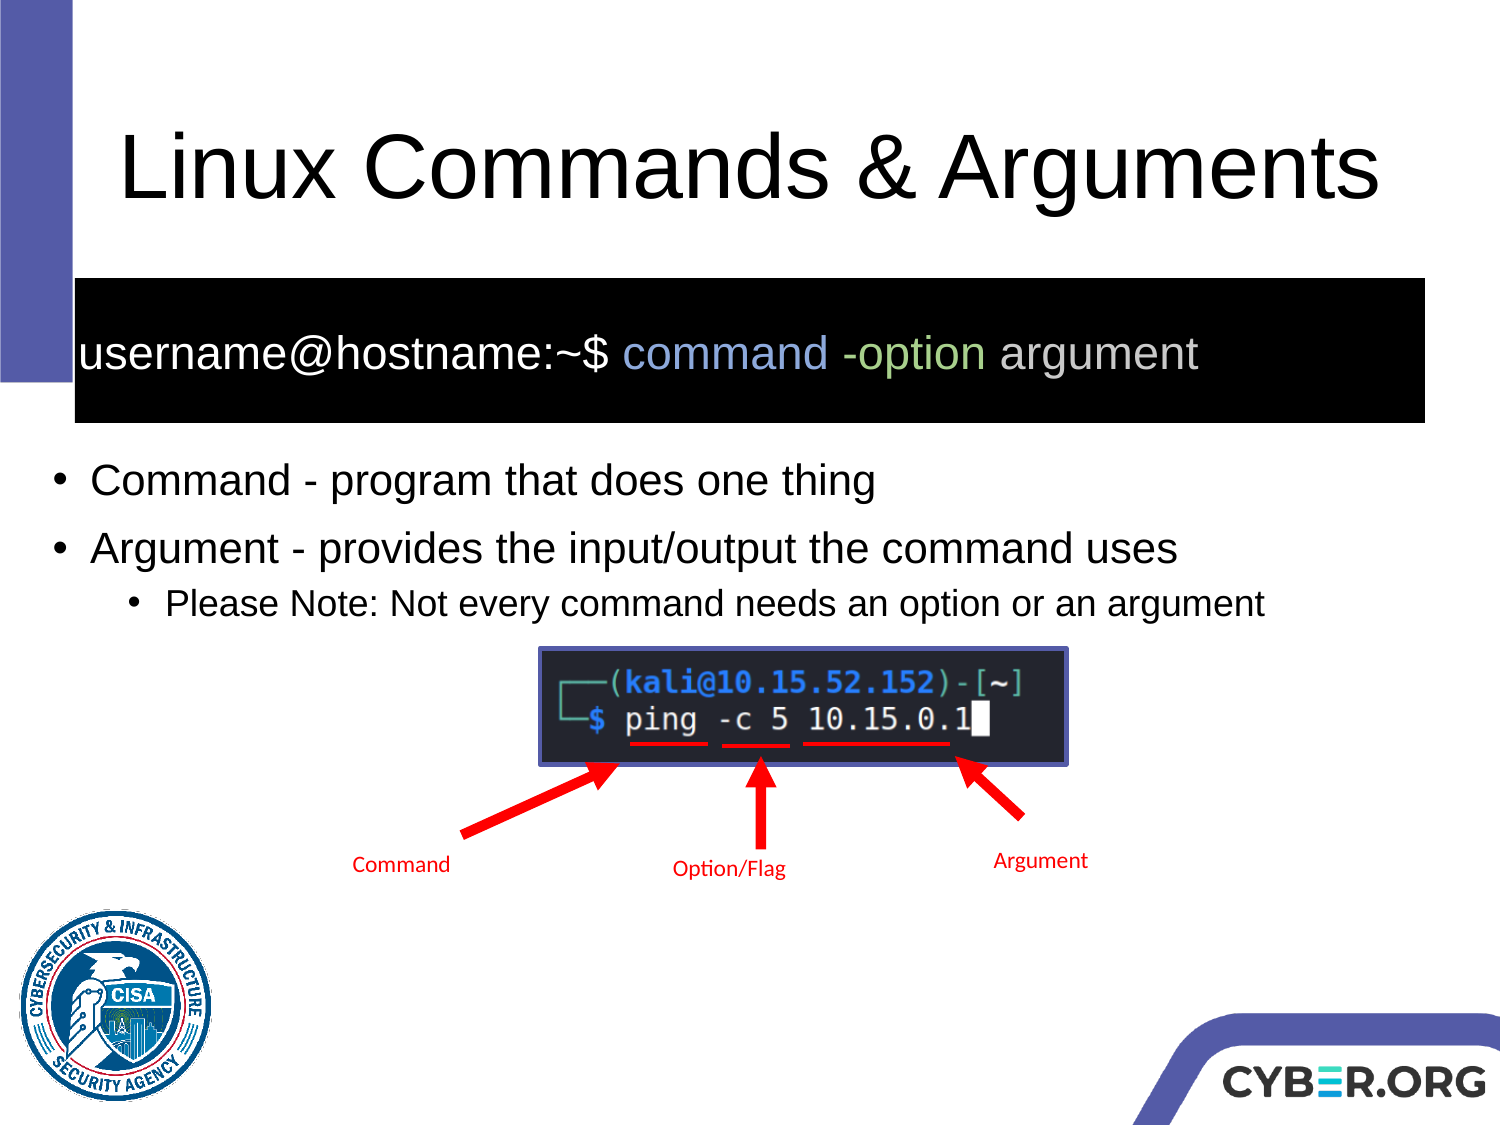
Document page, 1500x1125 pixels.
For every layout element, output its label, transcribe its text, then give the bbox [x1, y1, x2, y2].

text_box Command [349, 845, 532, 880]
list Command - program that does one thing Argument - provides the input/output the command uses Please Note: Not every command needs an option or an argument [37, 359, 1463, 633]
text_box Option/Flag [669, 849, 852, 884]
picture [0, 0, 1500, 1125]
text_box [954, 755, 1022, 818]
text_box Argument [990, 842, 1173, 877]
text_box username@hostname:~$ command -option argument [74, 278, 1425, 423]
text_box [461, 763, 620, 836]
title Linux Commands & Arguments [103, 59, 1425, 278]
